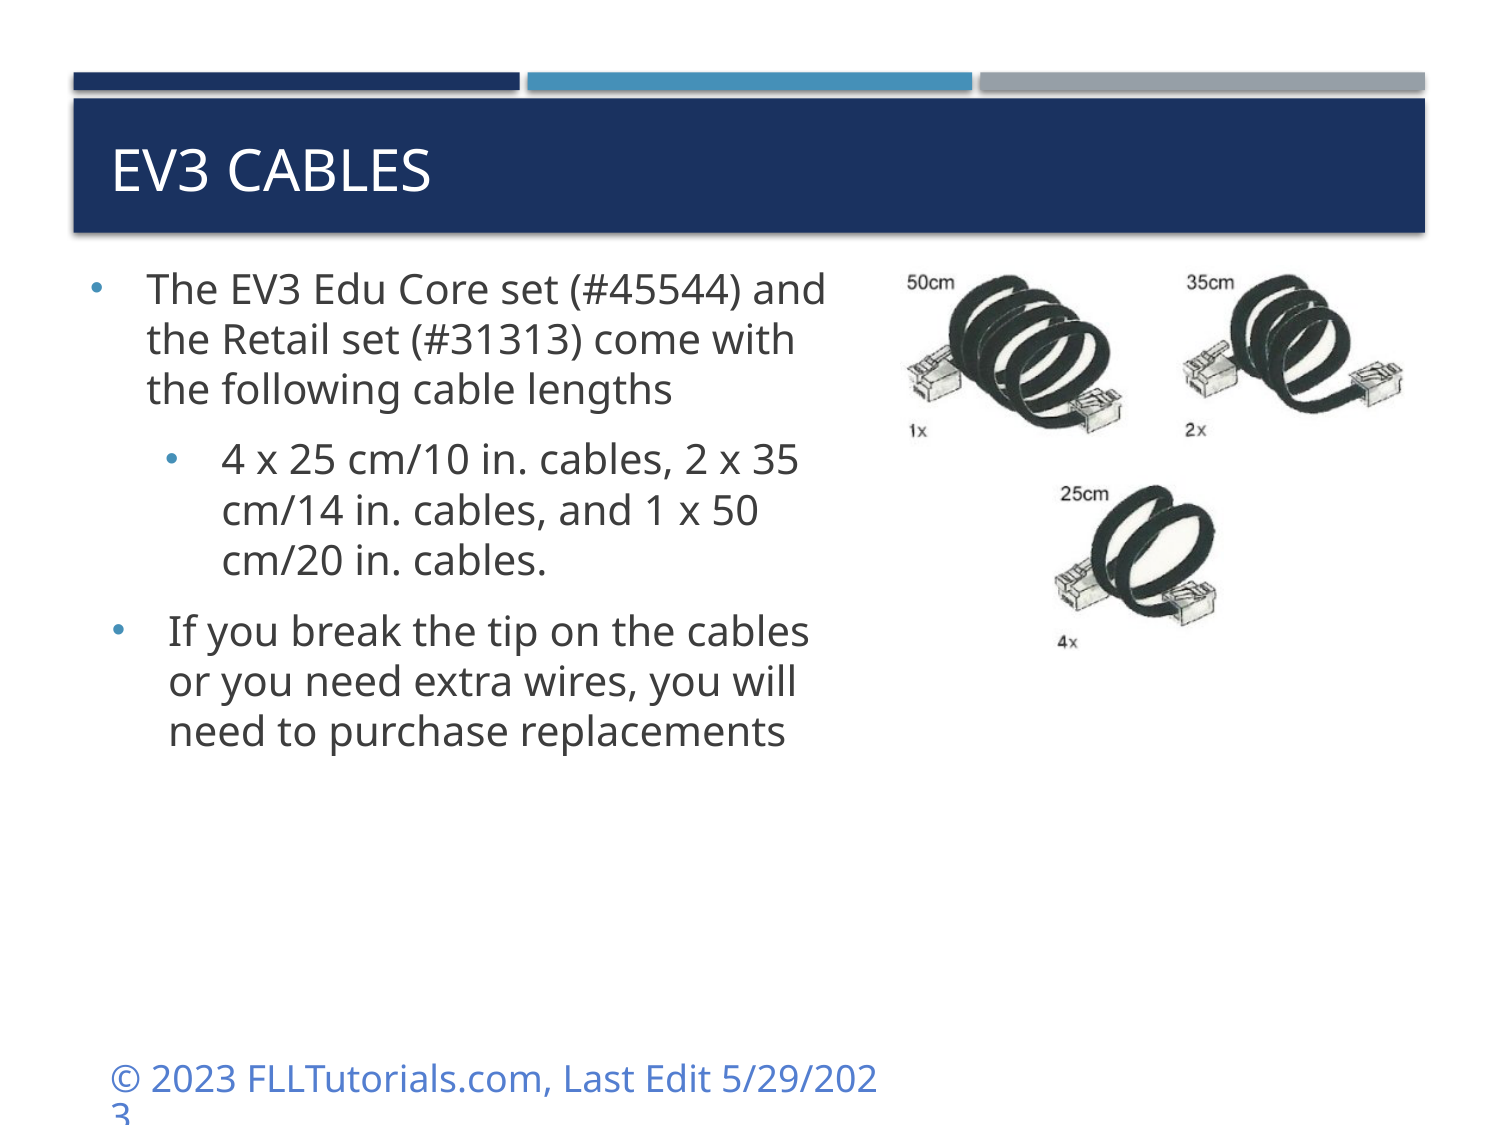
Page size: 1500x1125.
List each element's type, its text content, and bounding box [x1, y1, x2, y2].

picture [899, 265, 1407, 651]
footer © 2023 FLLTutorials.com, Last Edit 5/29/2023 [95, 1047, 895, 1108]
title EV3 Cables [95, 112, 1406, 211]
list The EV3 Edu Core set (#45544) and the Retail set (#31313) come with the following cable lengths 4 x 25 cm/10 in. cables, 2 x 35 cm/14 in. cables, and 1 x 50 cm/20 in. cables. If you break the tip on the cables or you need extra wires, you will need to purchase replacements [75, 254, 860, 1046]
